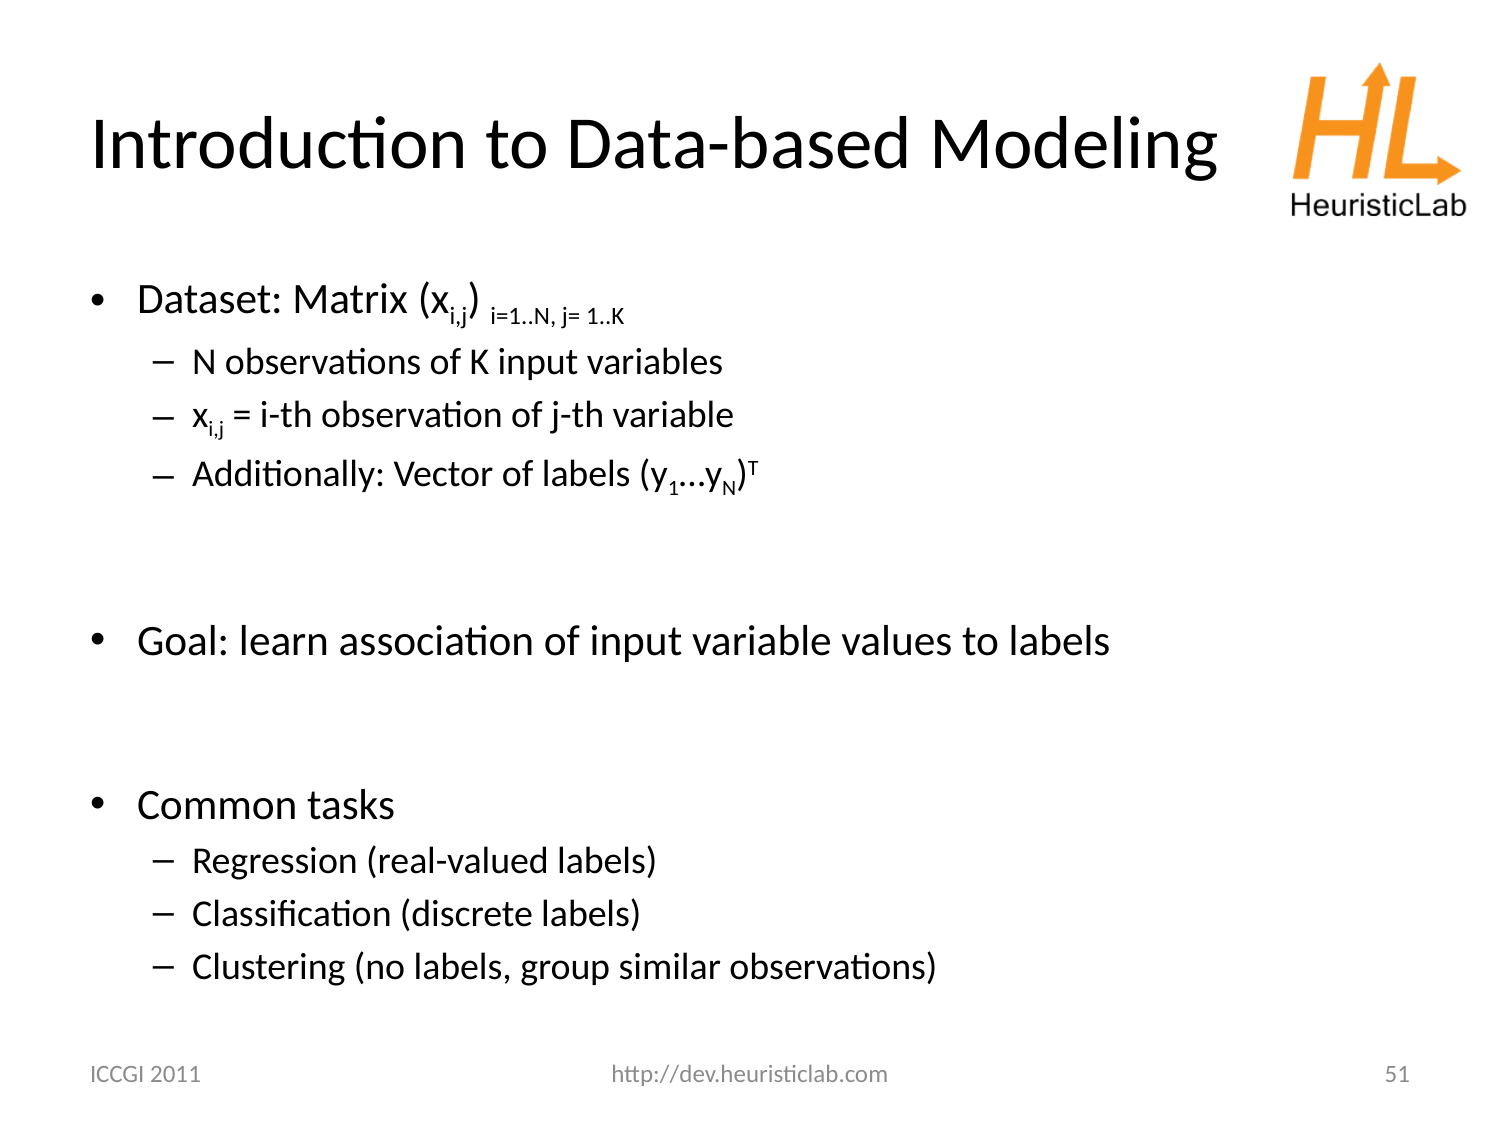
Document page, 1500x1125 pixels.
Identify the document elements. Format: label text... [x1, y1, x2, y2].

slide_number 51 [1074, 1042, 1425, 1103]
list Dataset: Matrix (xi,j) i=1..N, j= 1..K N observations of K input variables xi,j = i-th observation of j-th variable Additionally: Vector of labels (y1…yN)T Goal: learn association of input variable values to labels Common tasks Regression (real-valued labels) Classification (discrete labels) Clustering (no labels, group similar observations) [75, 262, 1425, 1005]
footer http://dev.heuristiclab.com [512, 1042, 988, 1103]
title Introduction to Data-based Modeling [75, 45, 1282, 233]
slide_number ICCGI 2011 [75, 1042, 425, 1103]
picture [1281, 27, 1474, 244]
